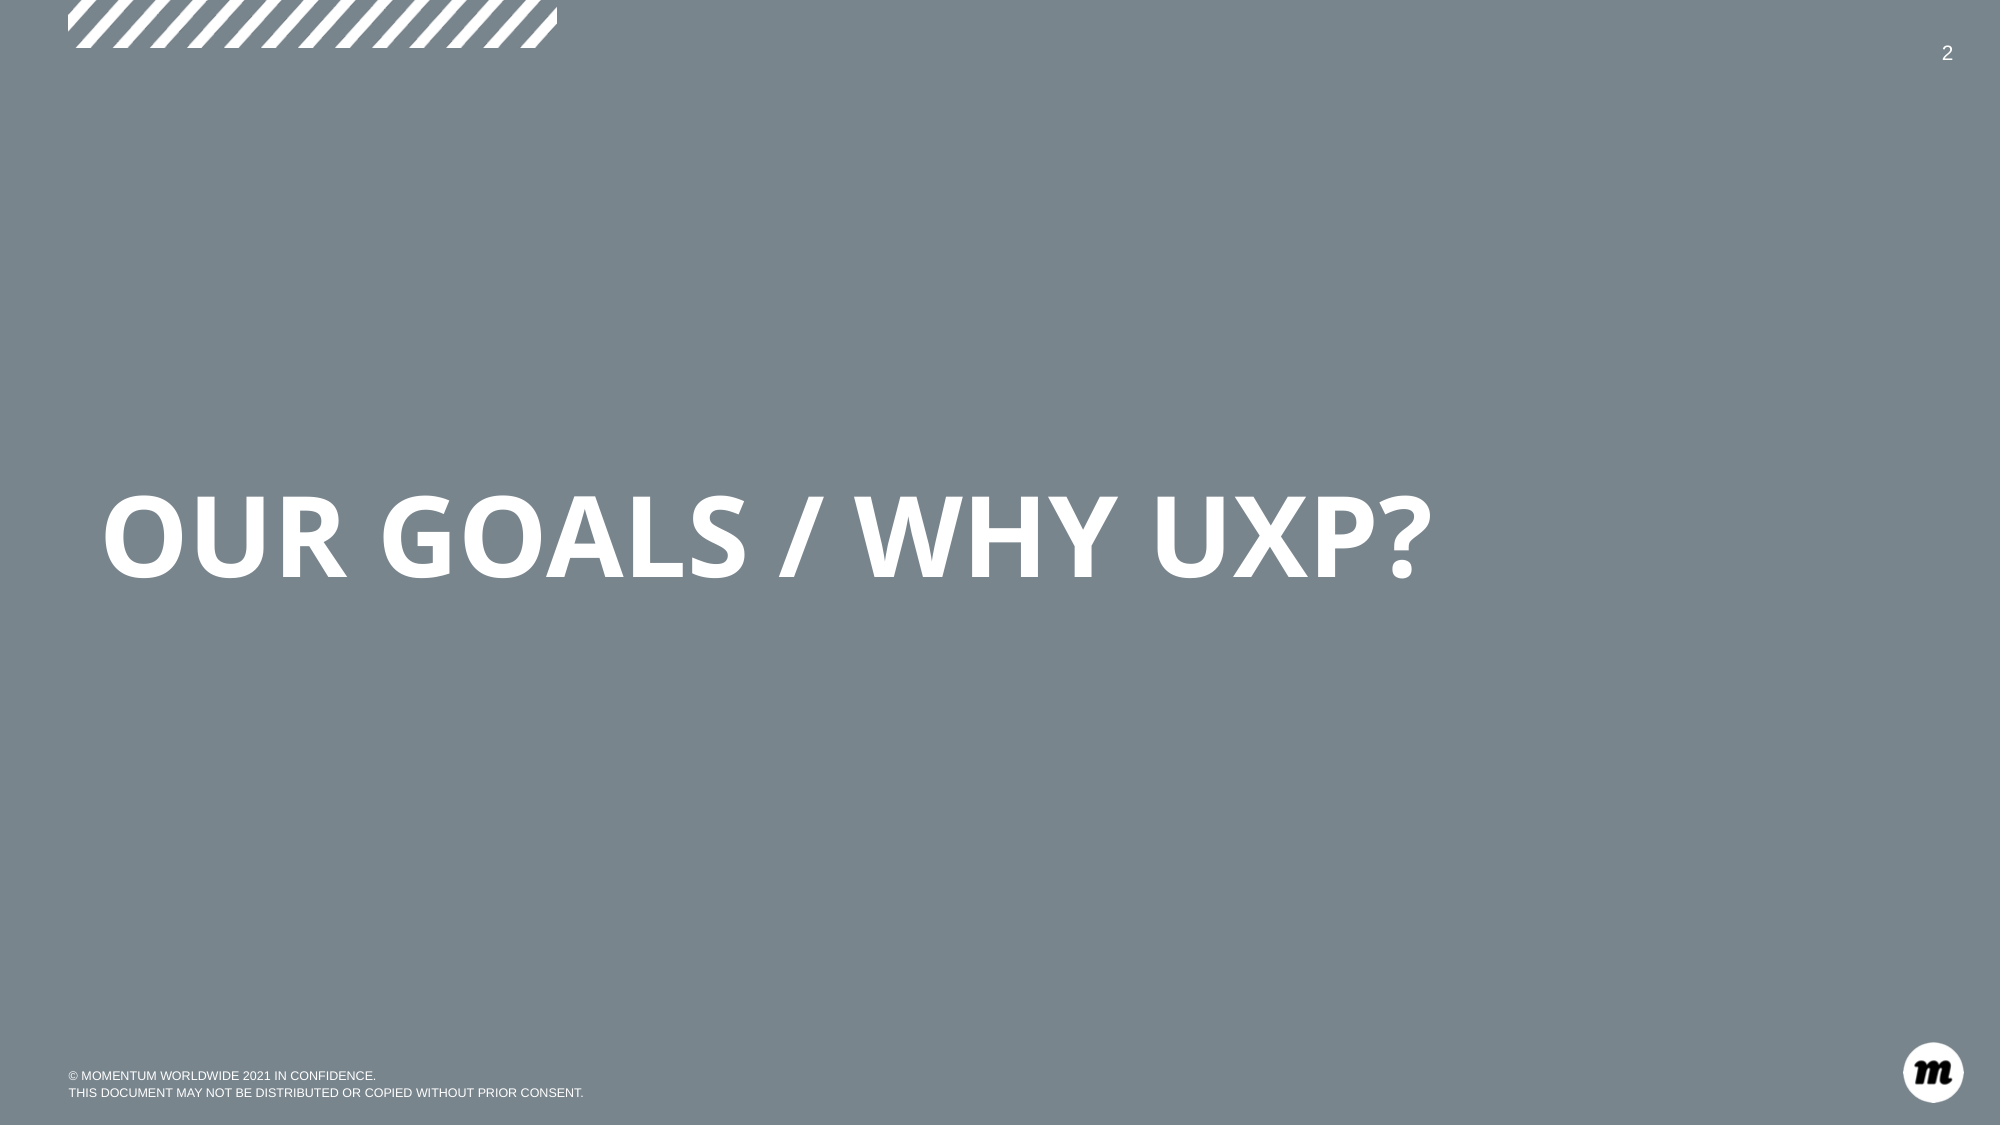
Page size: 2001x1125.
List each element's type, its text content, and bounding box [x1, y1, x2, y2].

picture [1903, 1042, 1964, 1103]
title OUR GOALS / WHY UXP? [99, 62, 1962, 1024]
picture [68, 0, 557, 48]
slide_number 2 [1518, 22, 1969, 83]
